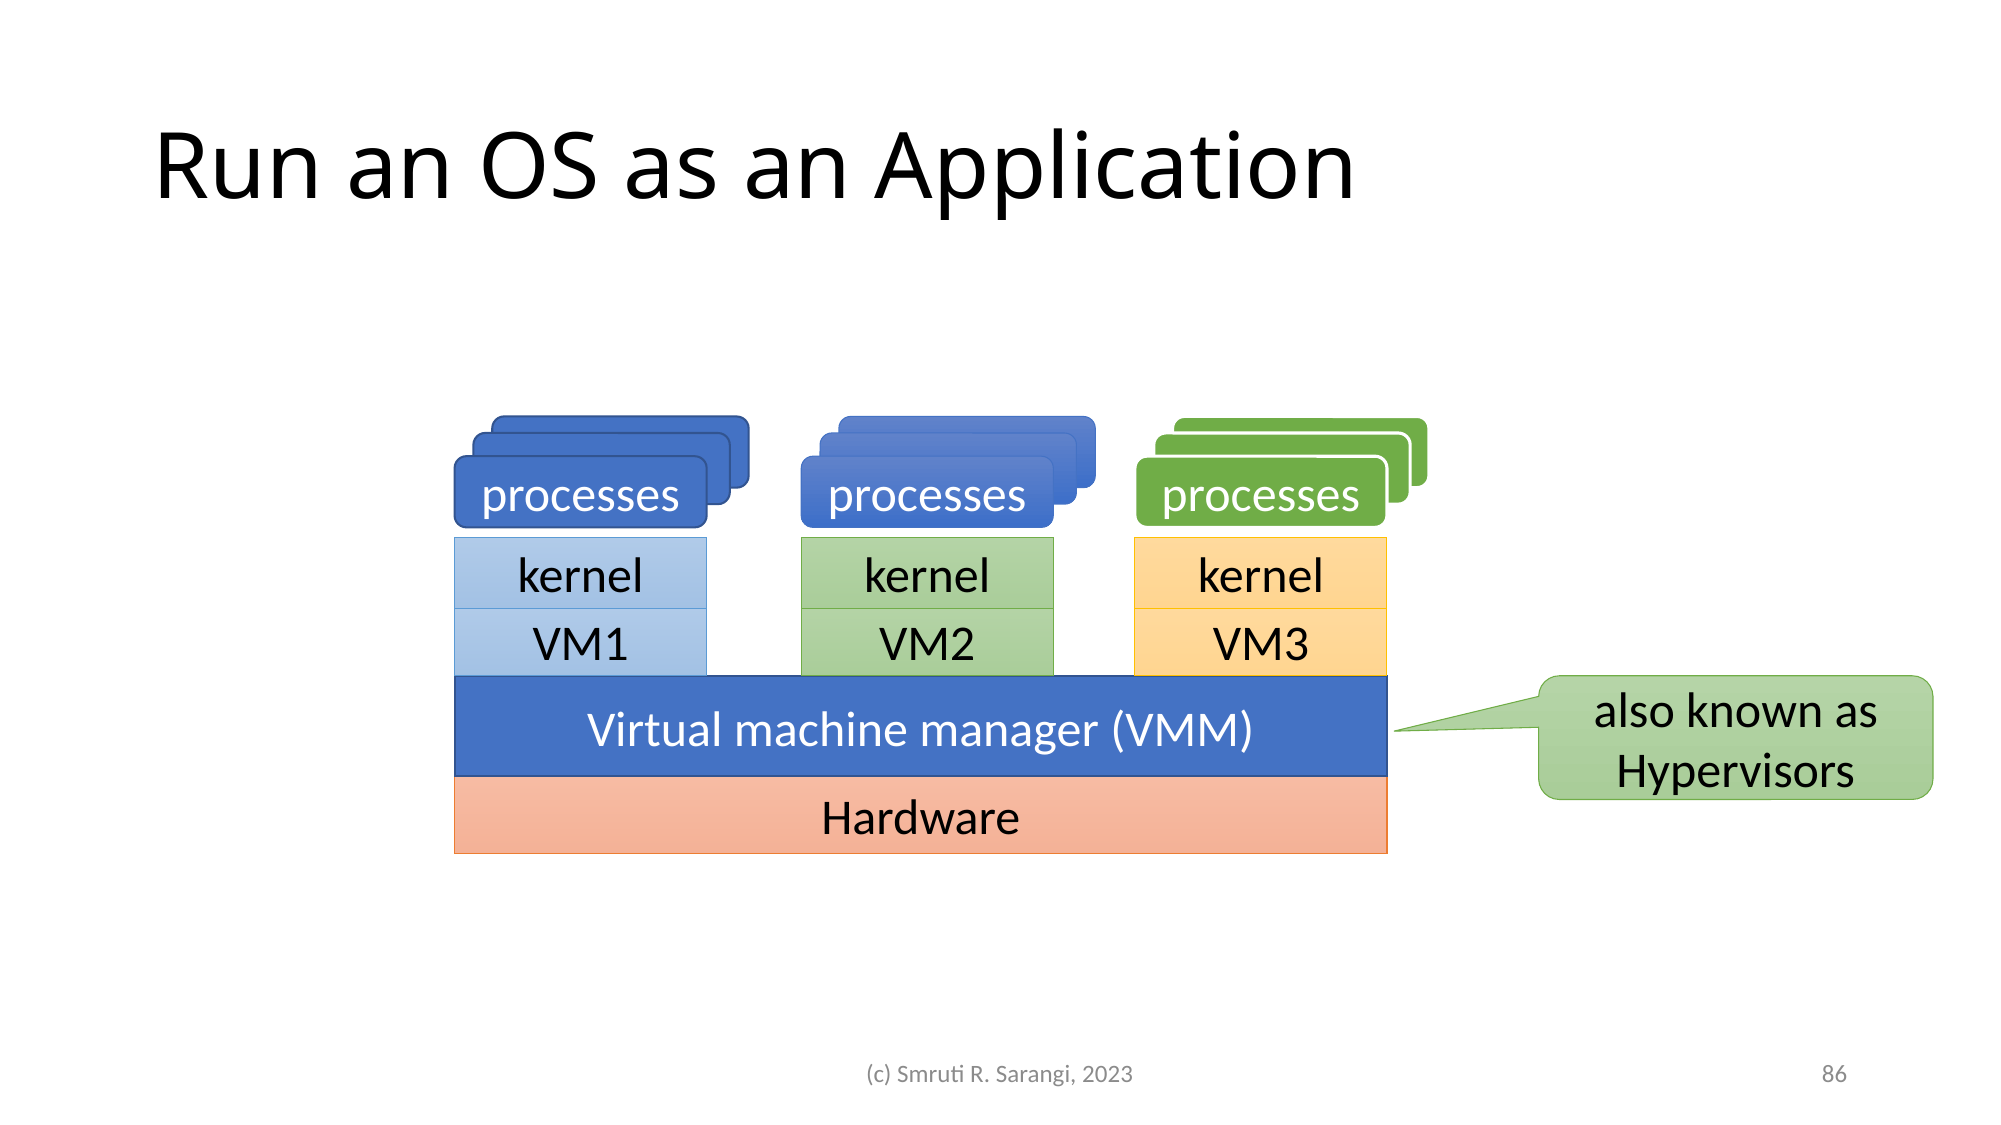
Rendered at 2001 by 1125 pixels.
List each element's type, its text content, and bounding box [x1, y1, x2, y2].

footer (c) Smruti R. Sarangi, 2023 [662, 1042, 1338, 1103]
text_box [838, 415, 1096, 489]
text_box [1170, 414, 1431, 490]
slide_number 86 [1412, 1042, 1863, 1103]
text_box [472, 431, 731, 506]
text_box [491, 415, 750, 489]
text_box kernel [454, 537, 707, 609]
text_box VM3 [1134, 609, 1387, 676]
text_box processes [453, 455, 708, 529]
text_box Virtual machine manager (VMM) [454, 675, 1388, 777]
text_box kernel [1134, 537, 1387, 609]
text_box [1152, 431, 1412, 506]
text_box processes [800, 455, 1054, 528]
text_box VM2 [801, 609, 1054, 676]
text_box VM1 [454, 609, 707, 676]
text_box also known as Hypervisors [1393, 675, 1934, 801]
text_box processes [1133, 454, 1389, 529]
title Run an OS as an Application [137, 59, 1863, 278]
text_box [819, 432, 1077, 505]
text_box Hardware [454, 777, 1388, 854]
text_box kernel [801, 537, 1054, 609]
